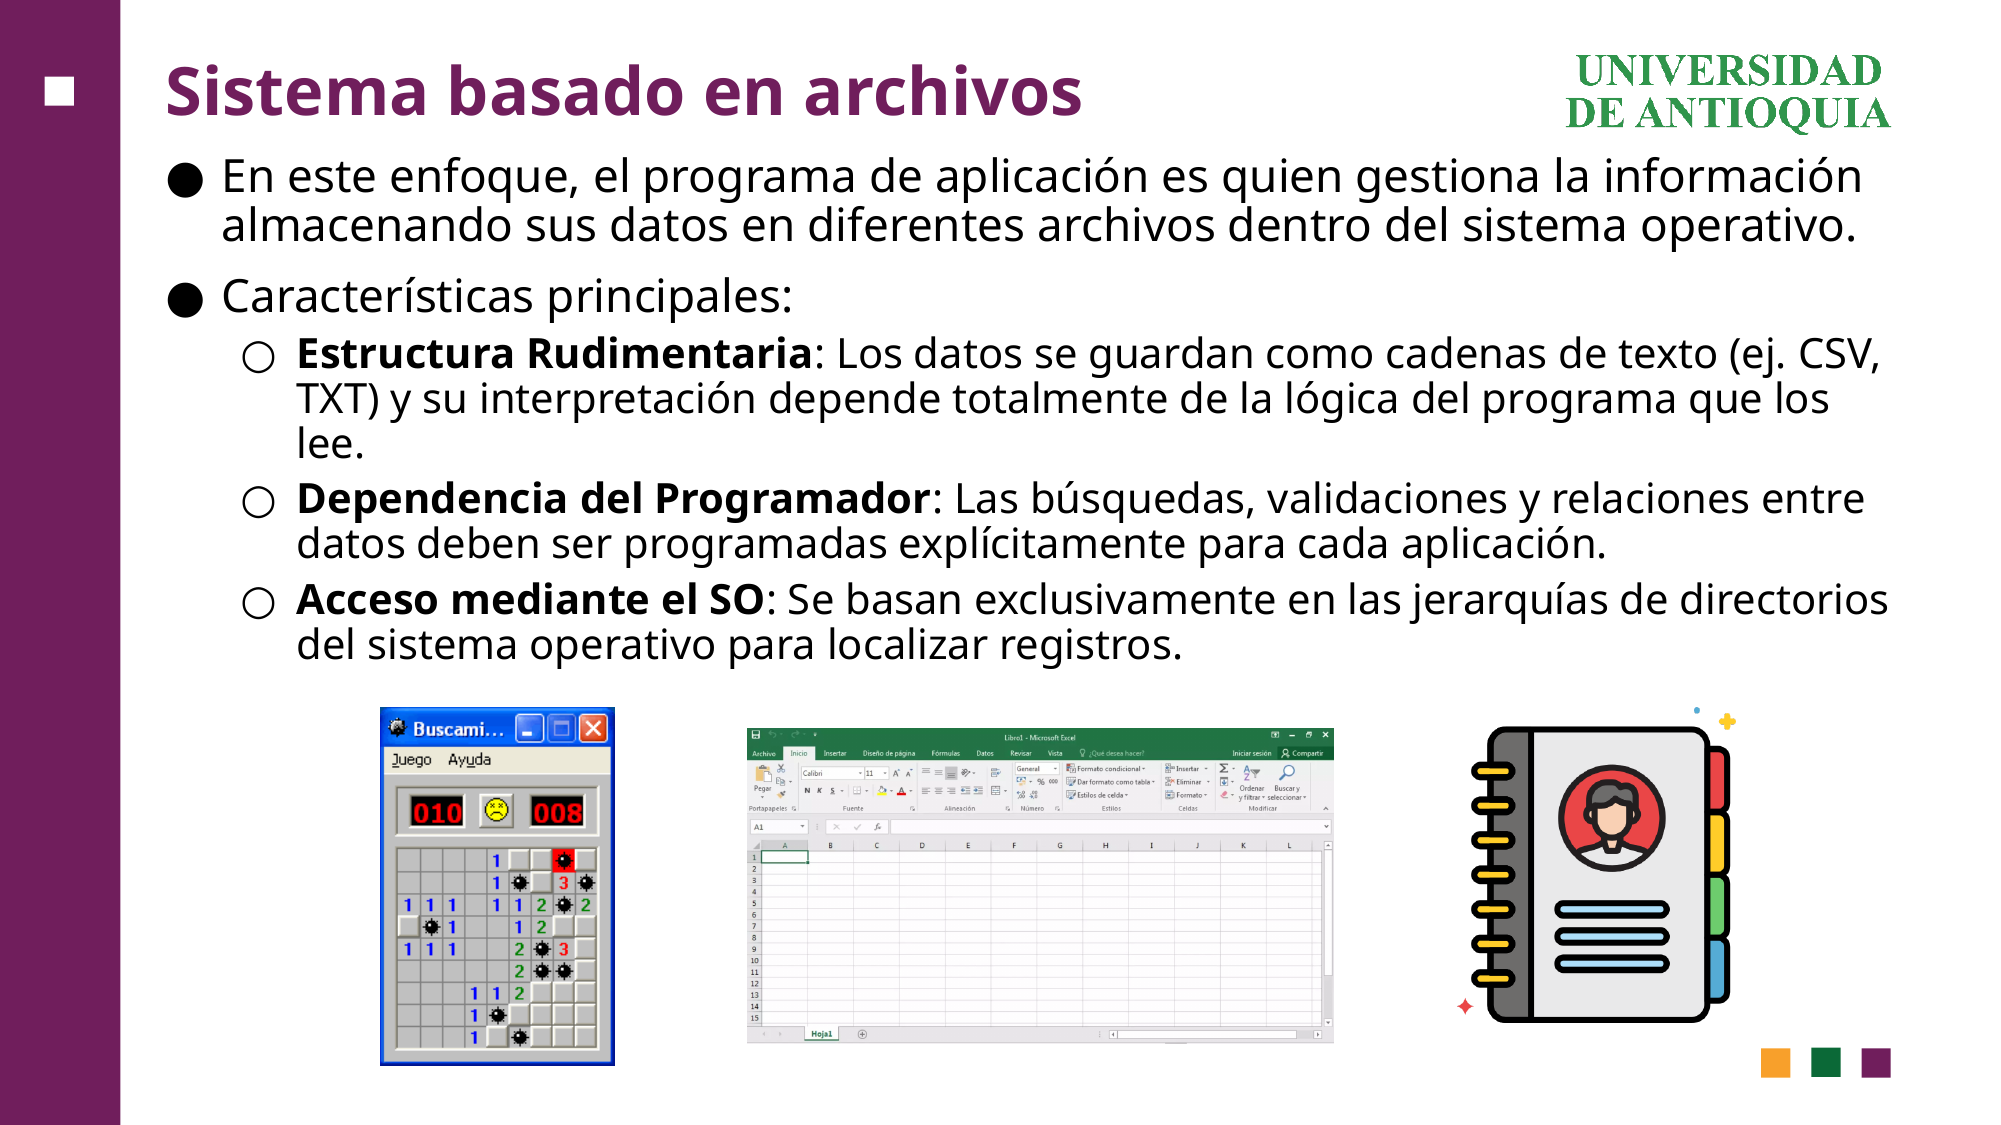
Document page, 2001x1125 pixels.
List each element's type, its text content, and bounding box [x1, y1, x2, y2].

title Sistema basado en archivos [150, 15, 1513, 145]
picture [1438, 706, 1754, 1023]
list En este enfoque, el programa de aplicación es quien gestiona la información almacenando sus datos en diferentes archivos dentro del sistema operativo. Características principales: Estructura Rudimentaria: Los datos se guardan como cadenas de texto (ej. CSV, TXT) y su interpretación depende totalmente de la lógica del programa que los lee. Dependencia del Programador: Las búsquedas, validaciones y relaciones entre datos deben ser programadas explícitamente para cada aplicación. Acceso mediante el SO: Se basan exclusivamente en las jerarquías de directorios del sistema operativo para localizar registros. [150, 145, 1912, 678]
picture [747, 728, 1334, 1045]
picture [380, 706, 616, 1066]
picture [1542, 32, 1914, 150]
